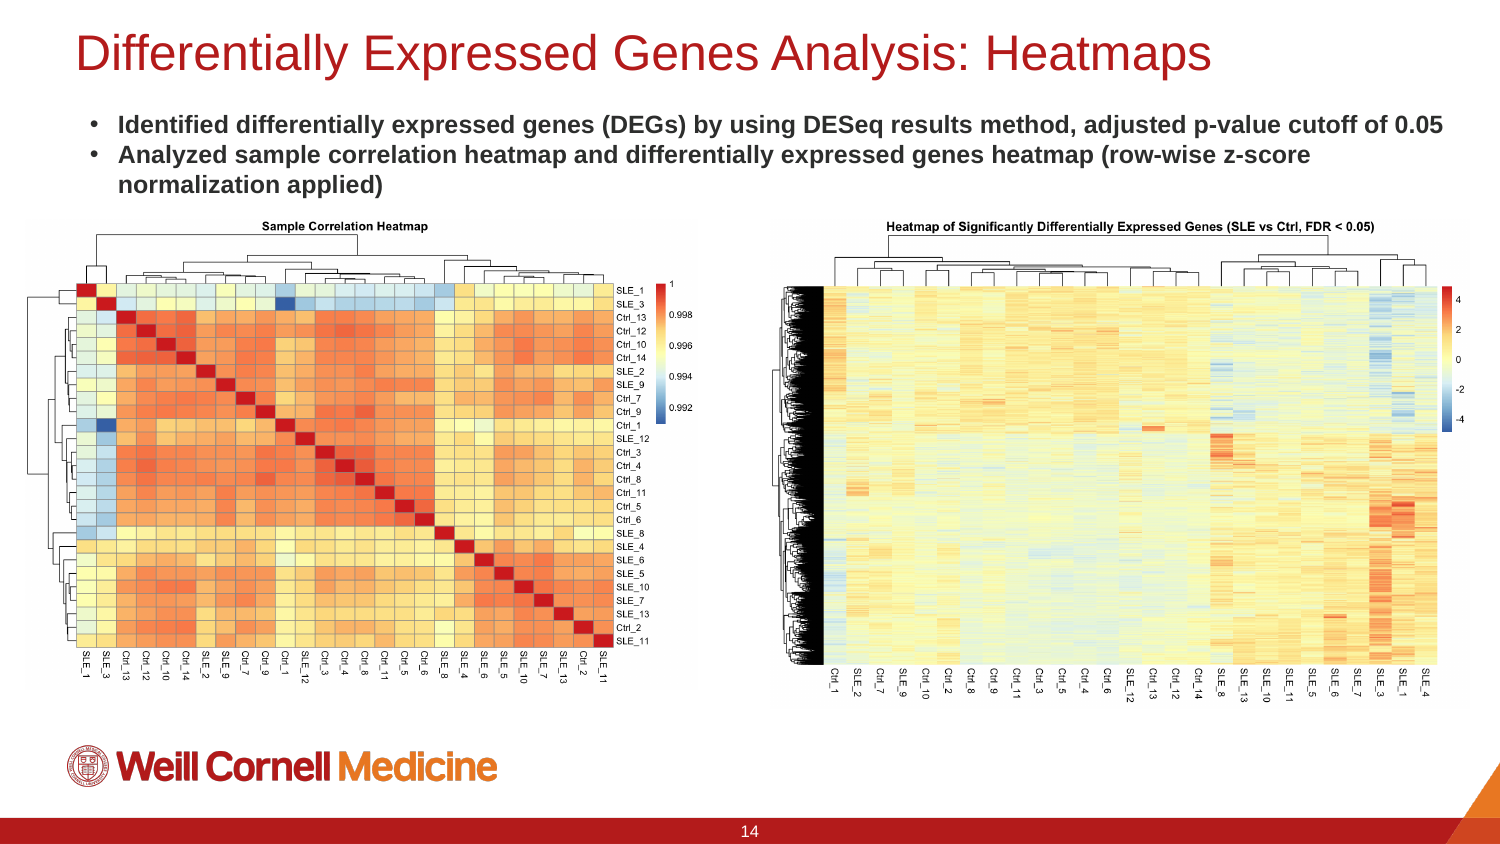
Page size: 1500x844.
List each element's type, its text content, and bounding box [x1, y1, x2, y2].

picture [25, 219, 698, 691]
text_box Identified differentially expressed genes (DEGs) by using DESeq results method, adjusted p-value cutoff of 0.05 Analyzed sample correlation heatmap and differentially expressed genes heatmap (row-wise z-score normalization applied) [74, 101, 1470, 236]
picture [770, 219, 1470, 709]
picture [0, 745, 1500, 844]
title Differentially Expressed Genes Analysis: Heatmaps [75, 20, 1424, 89]
